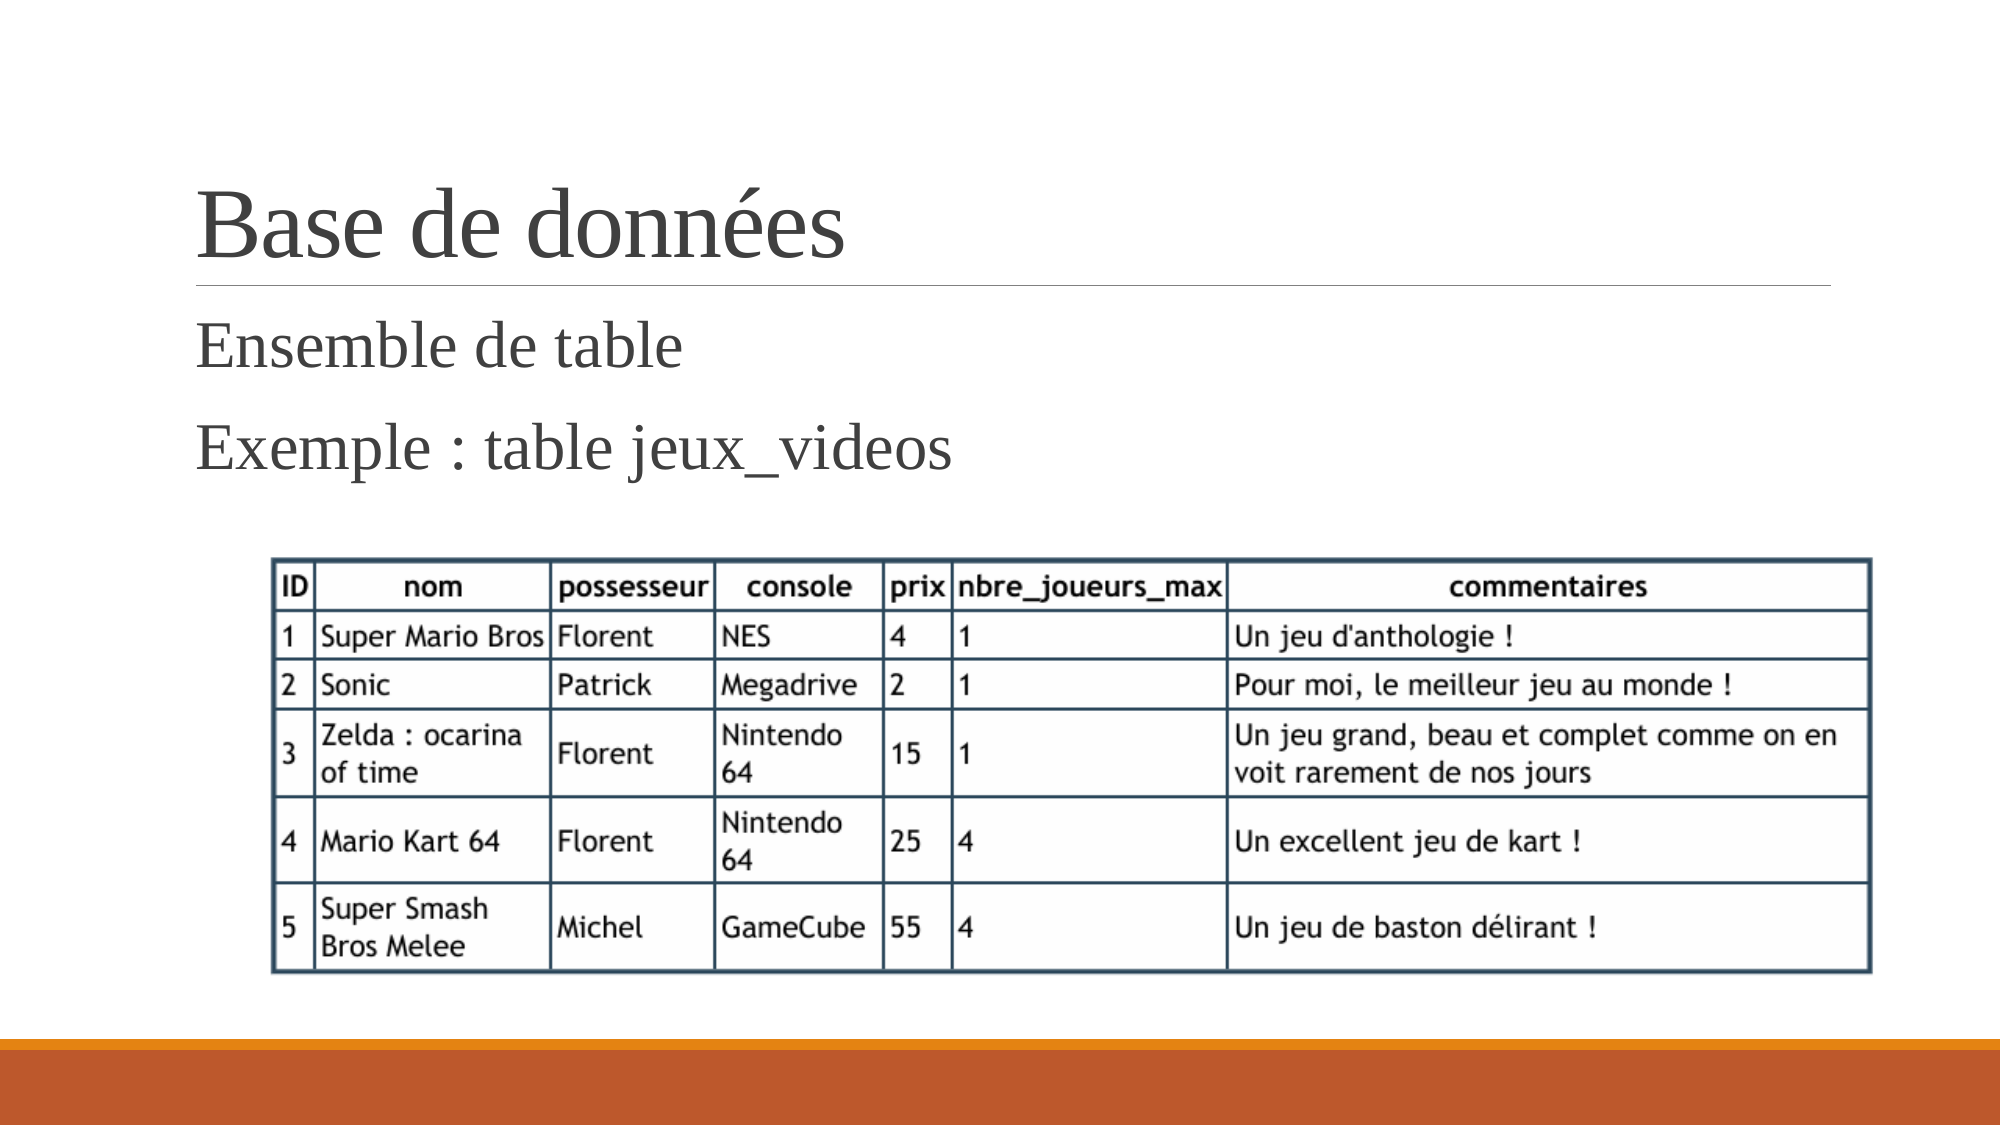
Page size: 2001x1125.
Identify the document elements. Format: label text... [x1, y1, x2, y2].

title Base de données [180, 47, 1830, 285]
picture [242, 531, 1885, 1003]
list Ensemble de table Exemple : table jeux_videos [180, 302, 1830, 963]
